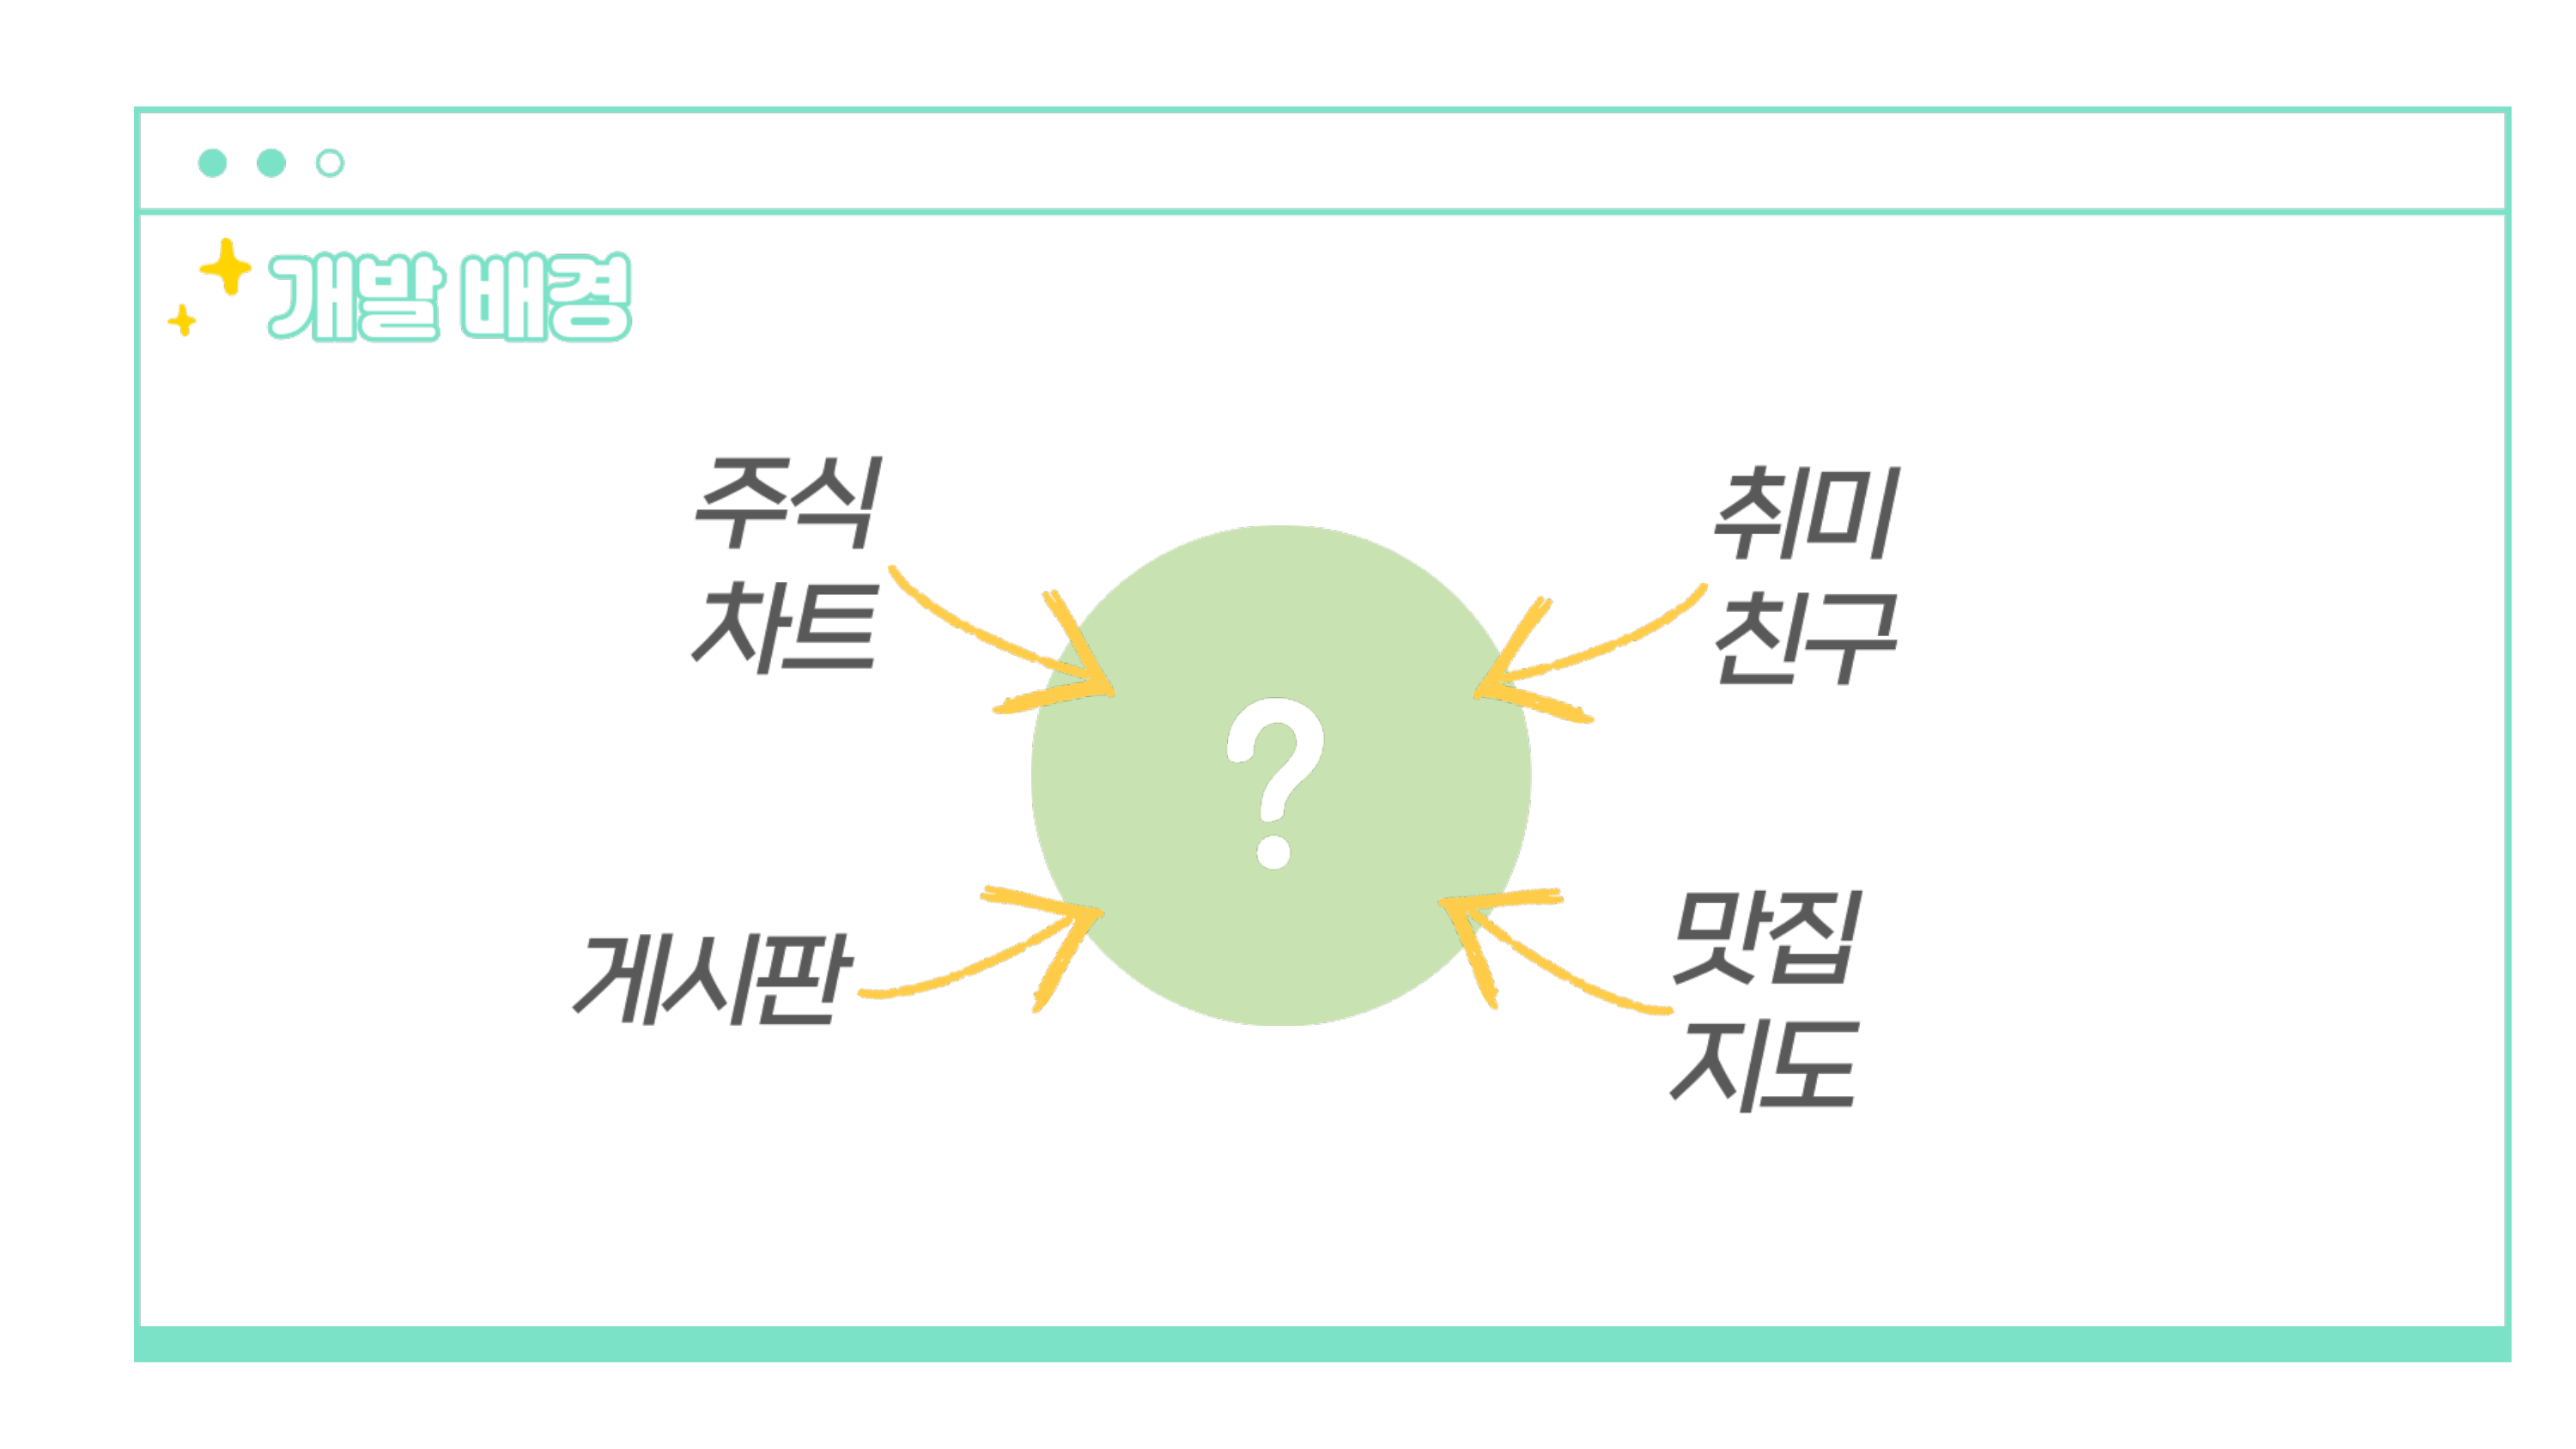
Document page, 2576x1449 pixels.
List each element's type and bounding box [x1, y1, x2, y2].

picture [0, 203, 945, 743]
text_box [134, 106, 2512, 1331]
picture [1181, 584, 1442, 999]
text_box [137, 1326, 2507, 1362]
picture [550, 894, 892, 1083]
text_box [1031, 525, 1532, 1027]
text_box [893, 555, 1109, 715]
text_box [1482, 565, 1698, 724]
text_box [167, 237, 252, 337]
text_box [1444, 879, 1661, 1039]
picture [1691, 417, 1942, 754]
picture [1649, 851, 1905, 1183]
text_box [876, 876, 1092, 1035]
